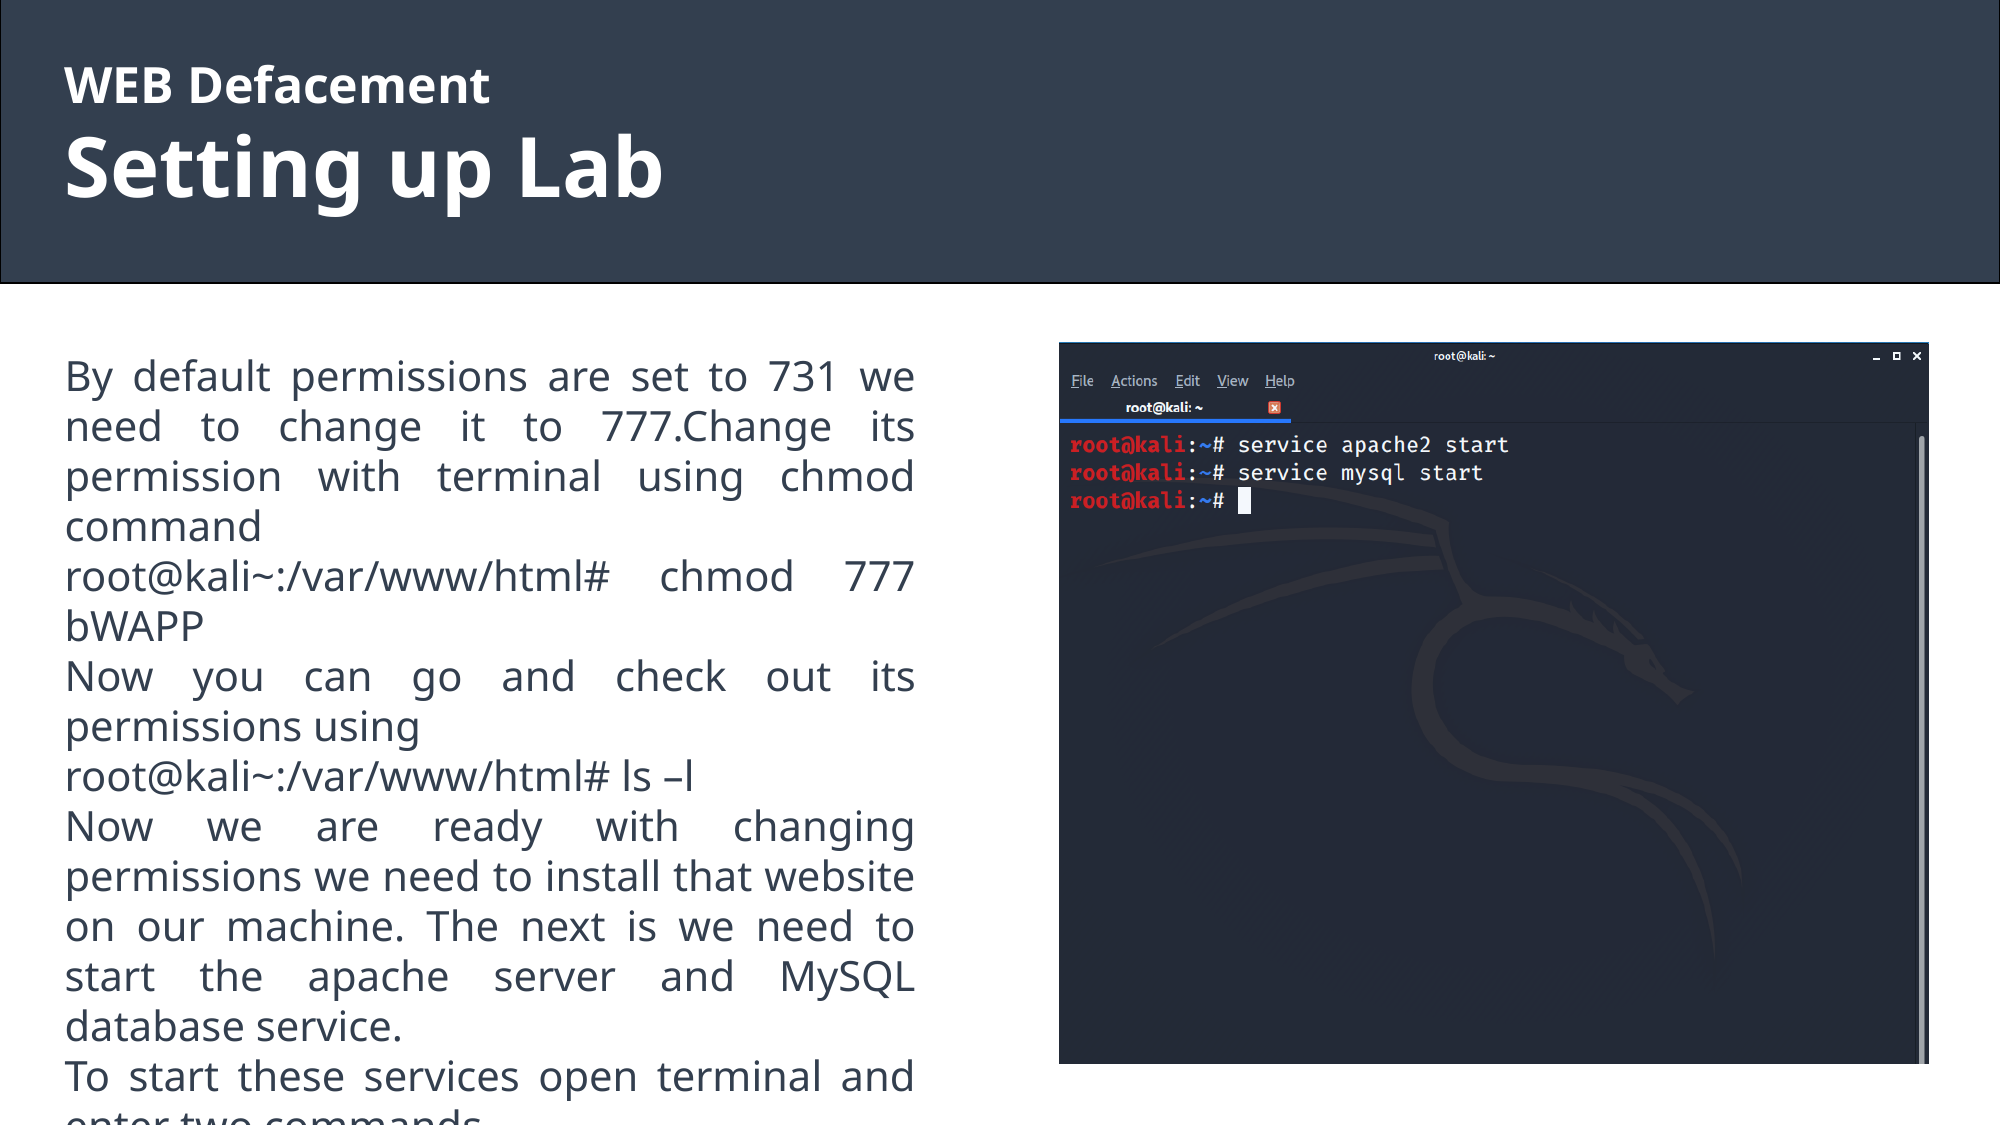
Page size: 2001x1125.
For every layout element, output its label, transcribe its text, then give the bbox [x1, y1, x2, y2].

text_box [0, 0, 2000, 284]
text_box By default permissions are set to 731 we need to change it to 777.Change its permission with terminal using chmod command root@kali~:/var/www/html# chmod 777 bWAPP Now you can go and check out its permissions using root@kali~:/var/www/html# ls –l Now we are ready with changing permissions we need to install that website on our machine. The next is we need to start the apache server and MySQL database service. To start these services open terminal and enter two commands root@kali:~/# service apache2 start root@kali:~/# service mysql start If these commands doesn’t prompt any output means everything is going correctly. Usually services commands doesn’t prompt any output. [49, 341, 931, 1125]
text_box WEB Defacement Setting up Lab [49, 46, 771, 221]
picture [1059, 341, 1929, 1064]
